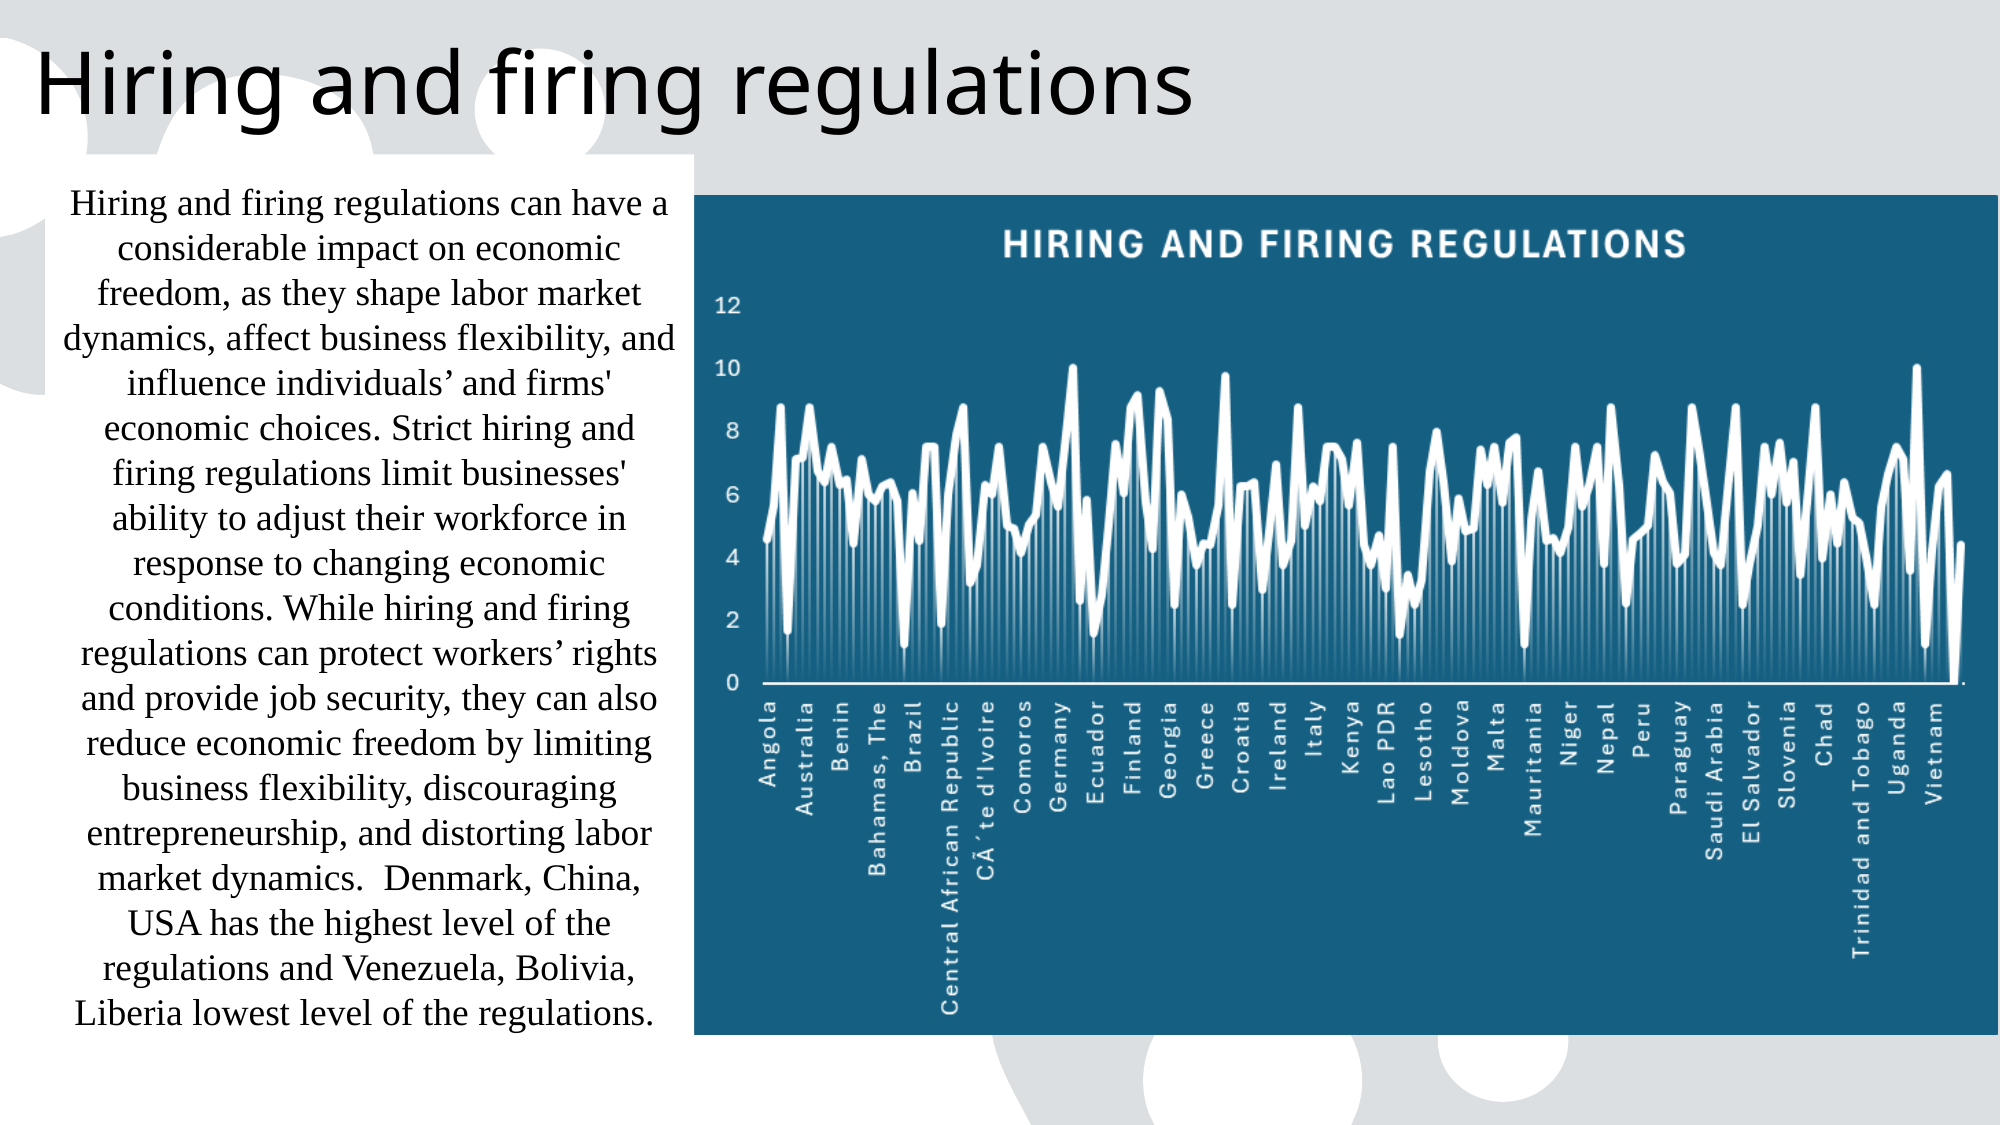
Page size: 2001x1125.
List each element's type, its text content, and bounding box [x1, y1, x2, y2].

title Hiring and firing regulations [18, 19, 1819, 140]
text_box Hiring and firing regulations can have a considerable impact on economic freedom, as they shape labor market dynamics, affect business flexibility, and influence individuals’ and firms' economic choices. Strict hiring and firing regulations limit businesses' ability to adjust their workforce in response to changing economic conditions. While hiring and firing regulations can protect workers’ rights and provide job security, they can also reduce economic freedom by limiting business flexibility, discouraging entrepreneurship, and distorting labor market dynamics. Denmark, China, USA has the highest level of the regulations and Venezuela, Bolivia, Liberia lowest level of the regulations. [44, 153, 695, 1057]
picture [693, 195, 1998, 1035]
